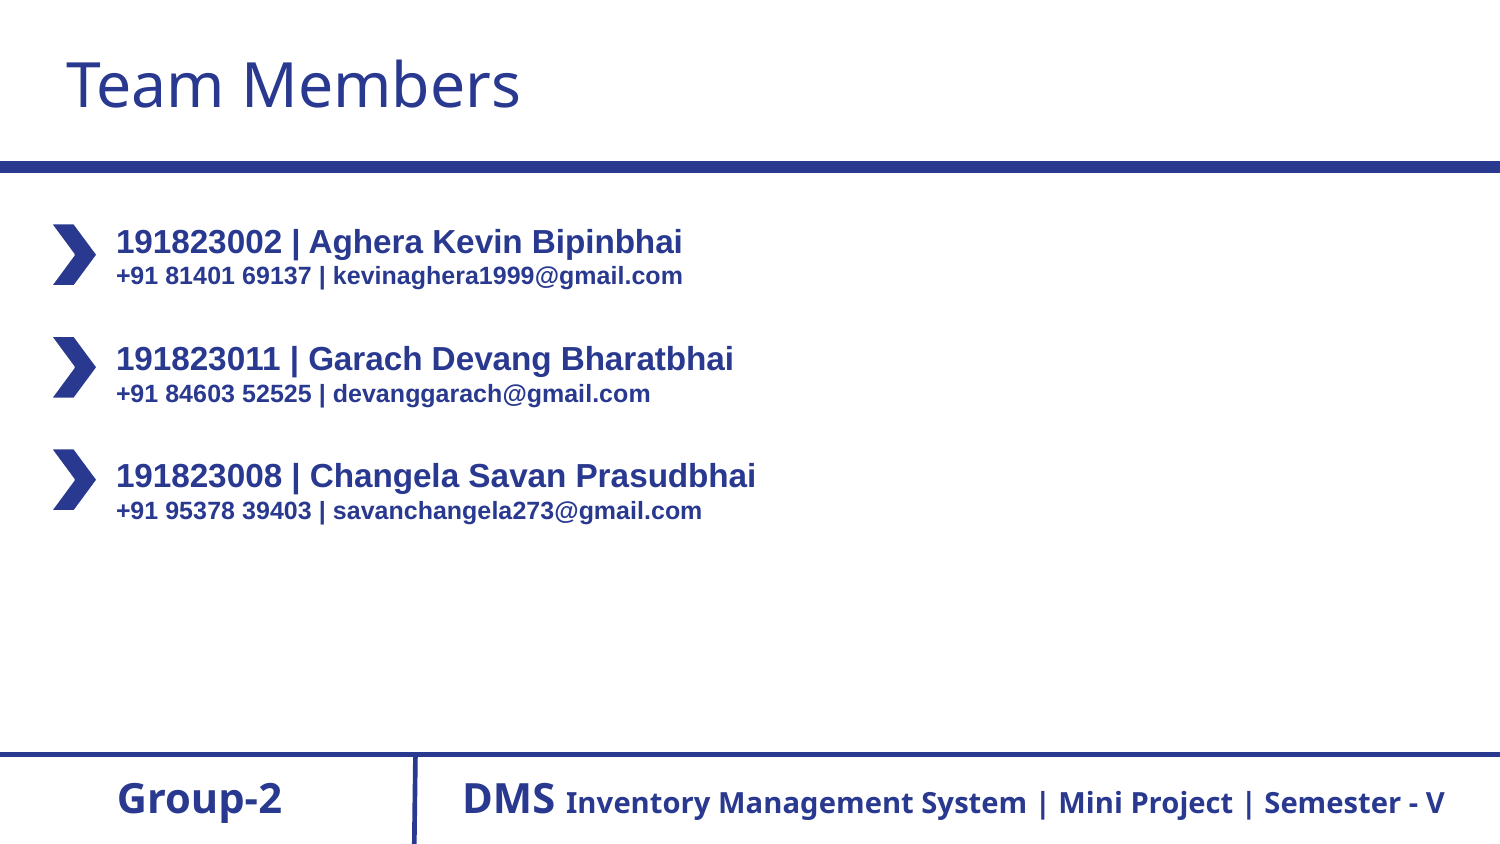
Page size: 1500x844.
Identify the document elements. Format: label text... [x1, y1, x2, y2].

title Team Members [51, 29, 1449, 130]
text_box 191823008 | Changela Savan Prasudbhai +91 95378 39403 | savanchangela273@gmail.com [101, 439, 937, 540]
text_box [51, 223, 98, 286]
text_box [51, 336, 98, 399]
text_box 191823002 | Aghera Kevin Bipinbhai +91 81401 69137 | kevinaghera1999@gmail.com [101, 204, 937, 305]
text_box 191823011 | Garach Devang Bharatbhai +91 84603 52525 | devanggarach@gmail.com [101, 322, 937, 422]
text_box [0, 754, 1500, 844]
text_box [51, 448, 98, 511]
